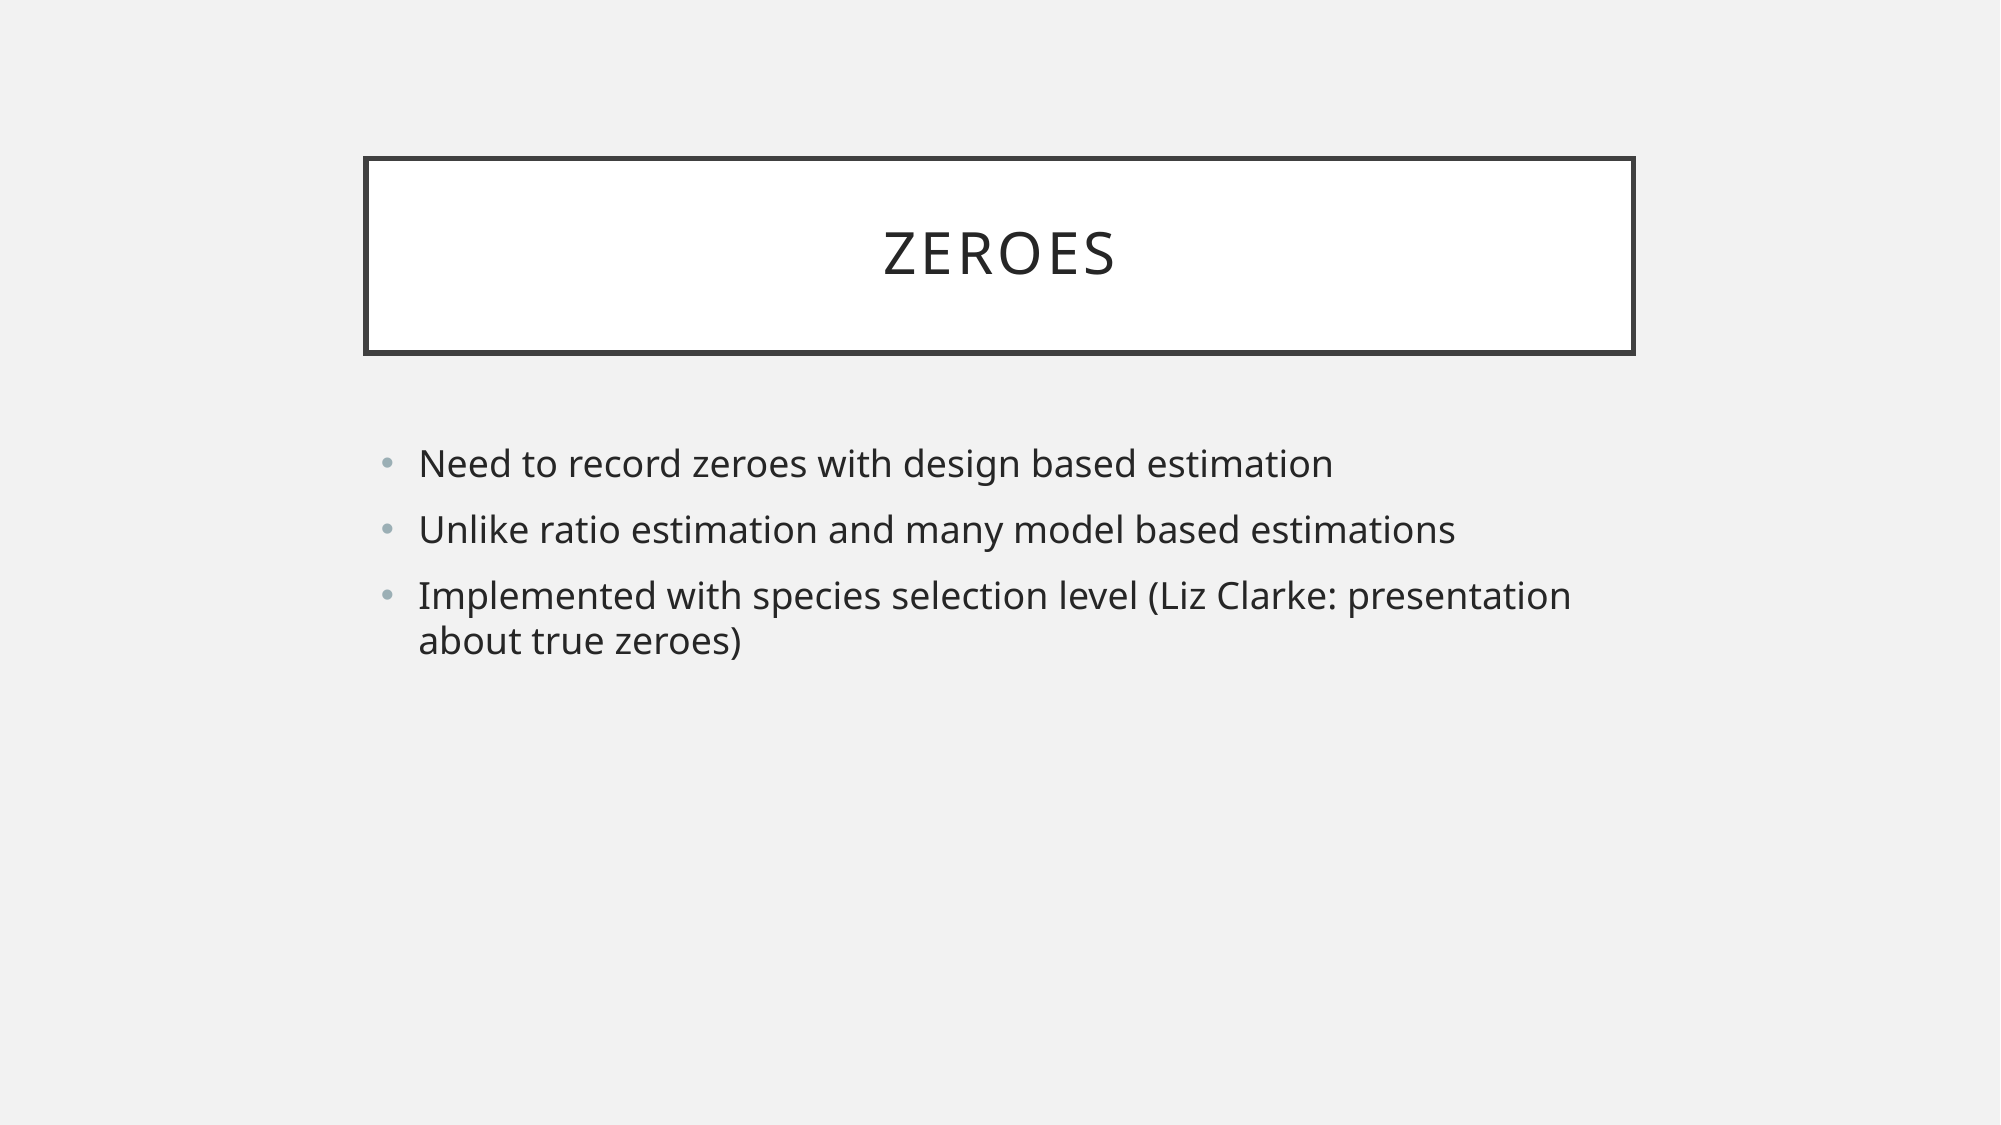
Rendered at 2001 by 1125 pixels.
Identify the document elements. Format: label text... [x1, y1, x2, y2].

title ZEROES [366, 158, 1634, 354]
list Need to record zeroes with design based estimation Unlike ratio estimation and many model based estimations Implemented with species selection level (Liz Clarke: presentation about true zeroes) [366, 432, 1634, 942]
